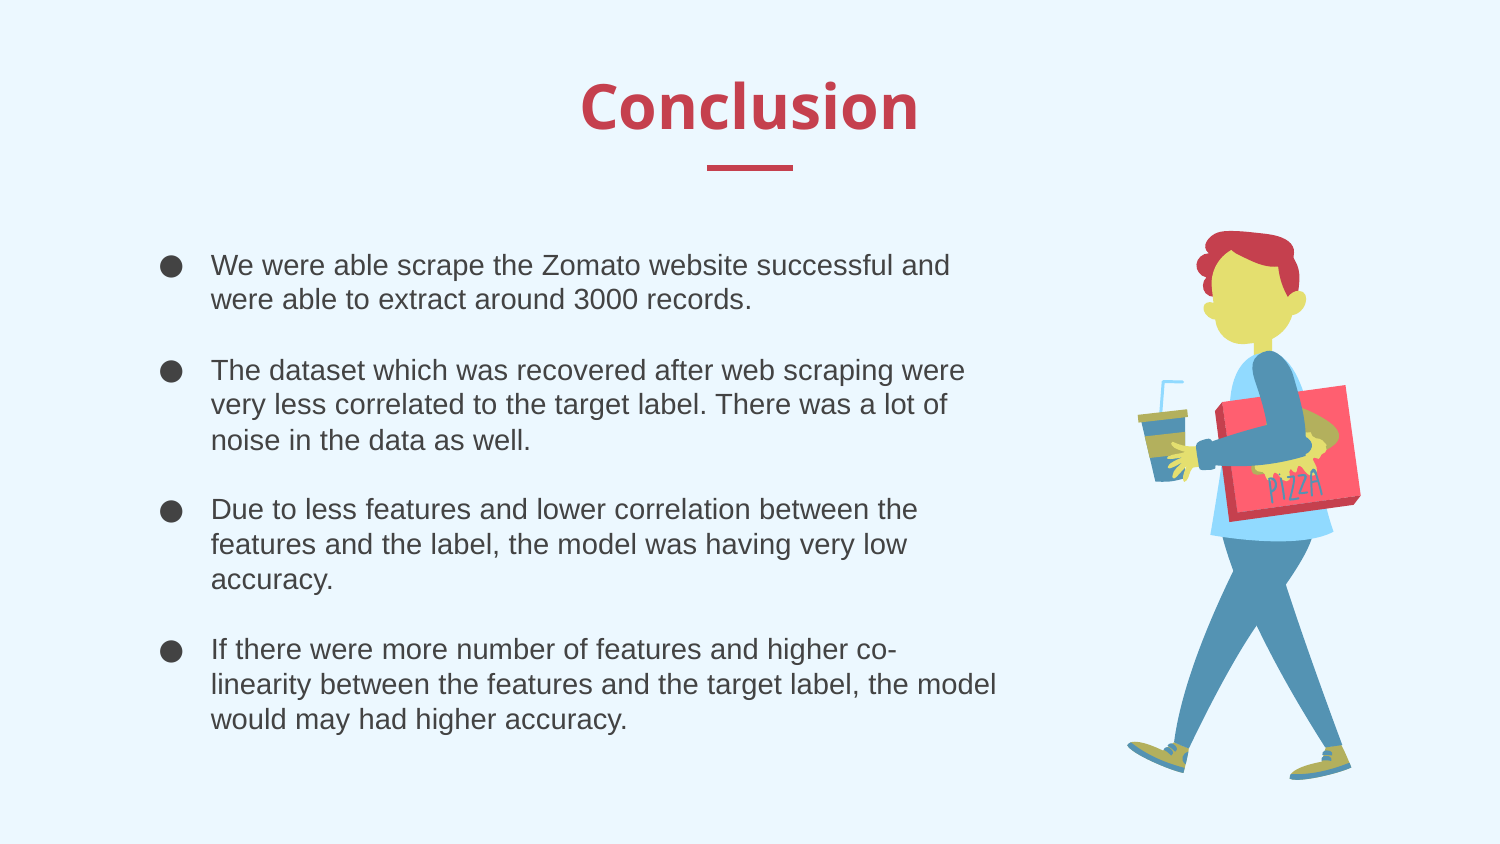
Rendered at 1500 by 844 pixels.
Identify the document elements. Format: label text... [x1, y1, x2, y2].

list We were able scrape the Zomato website successful and were able to extract around 3000 records. The dataset which was recovered after web scraping were very less correlated to the target label. There was a lot of noise in the data as well. Due to less features and lower correlation between the features and the label, the model was having very low accuracy. If there were more number of features and higher co-linearity between the features and the target label, the model would may had higher accuracy. [120, 230, 1014, 751]
title Conclusion [130, 33, 1370, 157]
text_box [1127, 230, 1362, 781]
